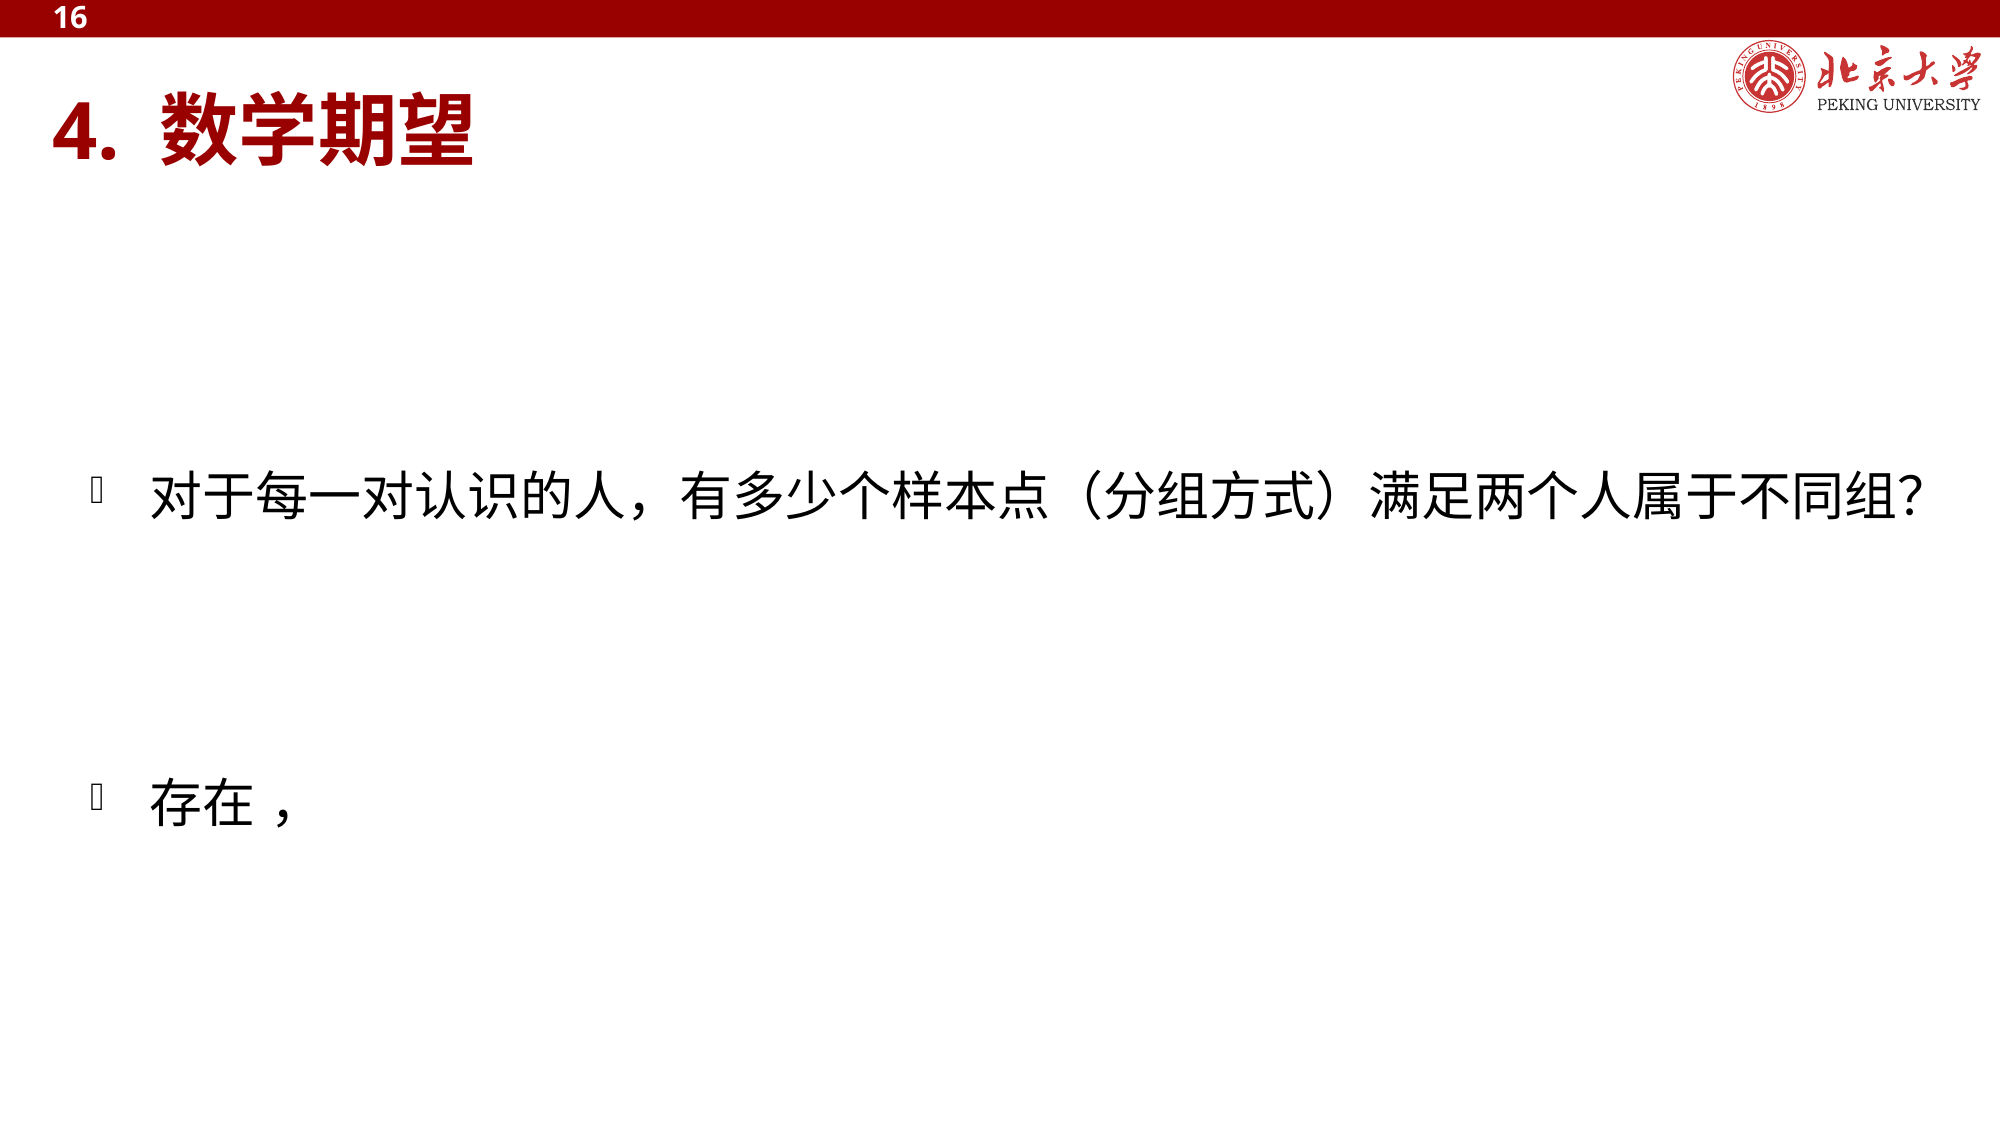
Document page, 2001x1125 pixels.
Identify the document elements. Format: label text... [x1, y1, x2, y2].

title 4. 数学期望 [37, 62, 1951, 194]
slide_number 16 [37, 5, 225, 34]
